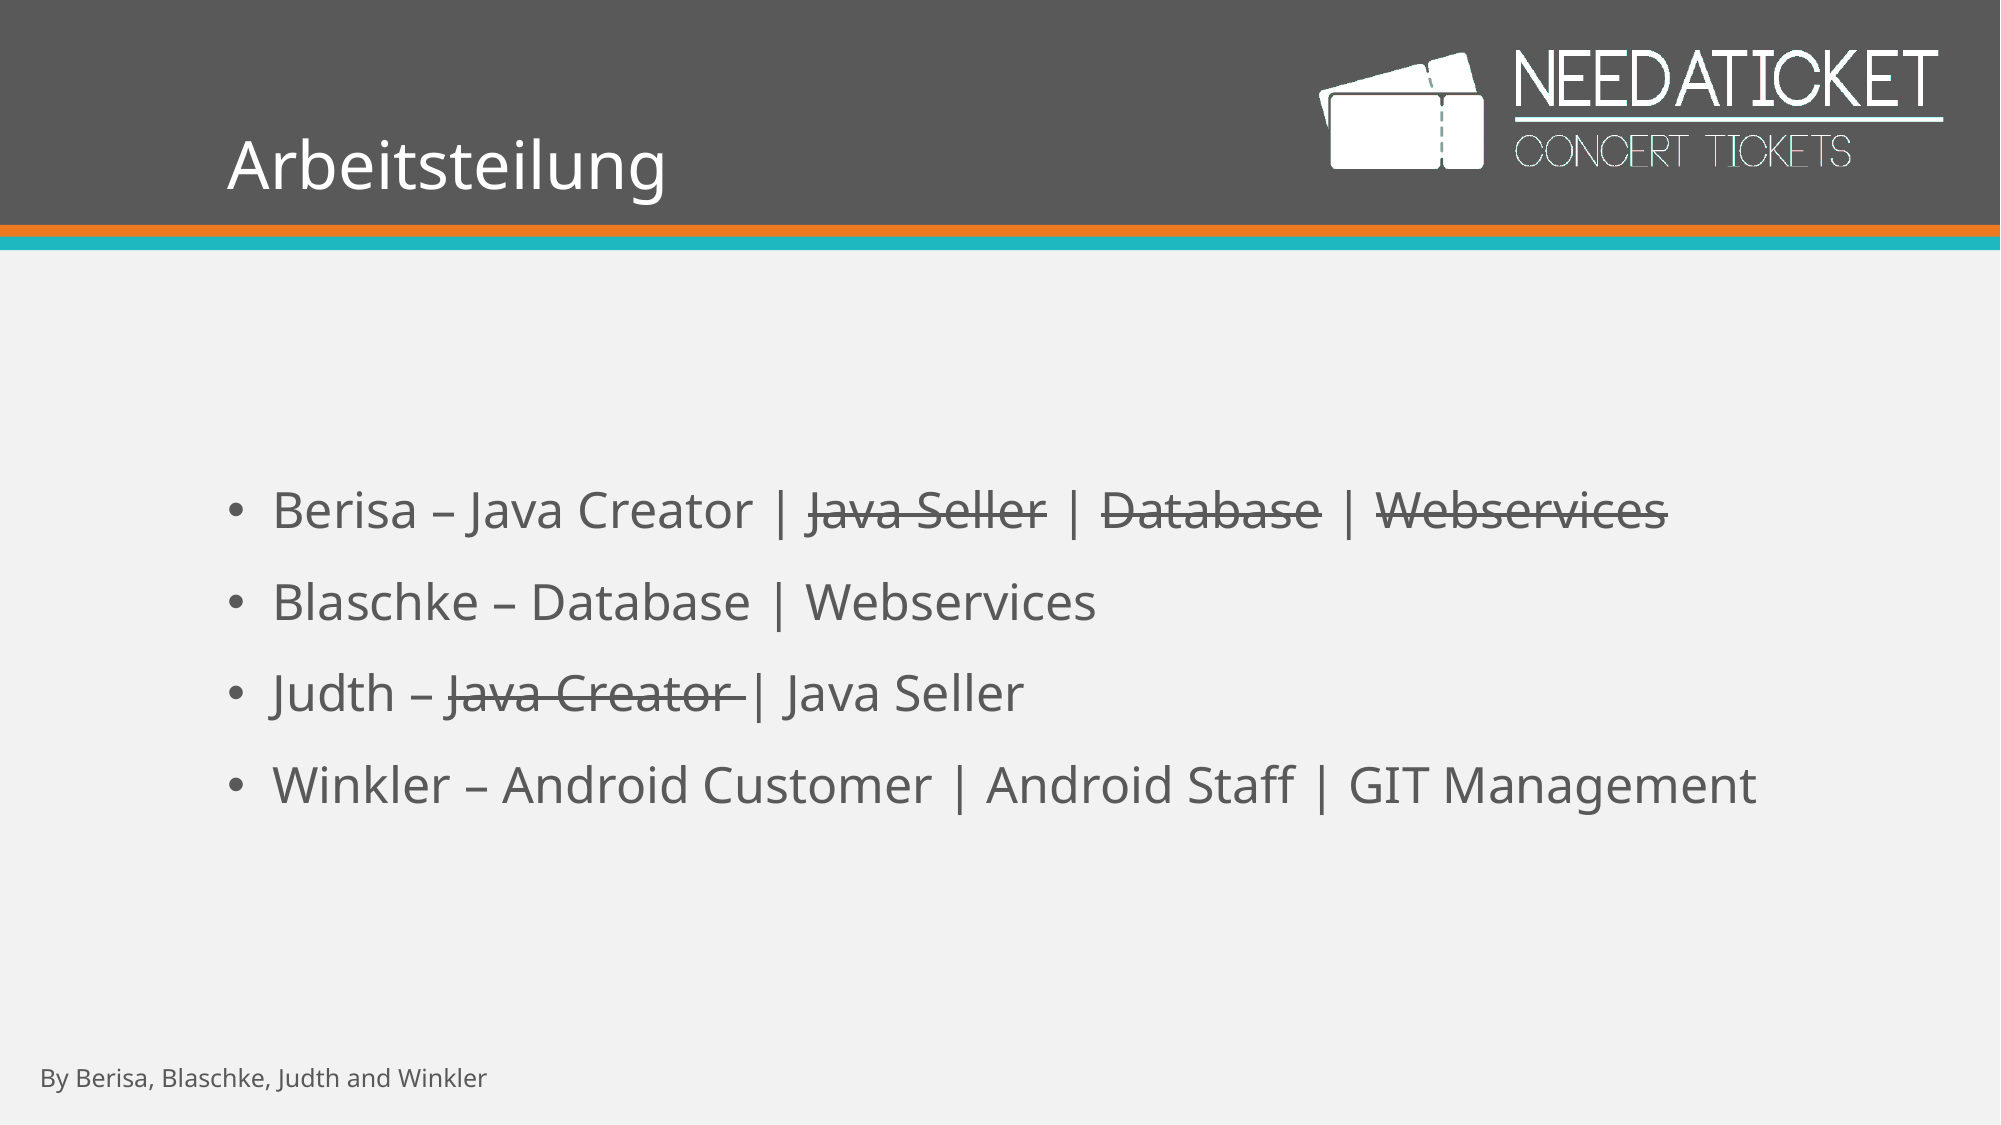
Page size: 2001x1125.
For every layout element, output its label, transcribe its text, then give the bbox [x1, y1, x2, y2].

picture [1252, 10, 2000, 214]
list Berisa – Java Creator | Java Seller | Database | Webservices Blaschke – Database | Webservices Judth – Java Creator | Java Seller Winkler – Android Customer | Android Staff | GIT Management [212, 478, 1835, 1125]
title Arbeitsteilung [212, 41, 1788, 212]
